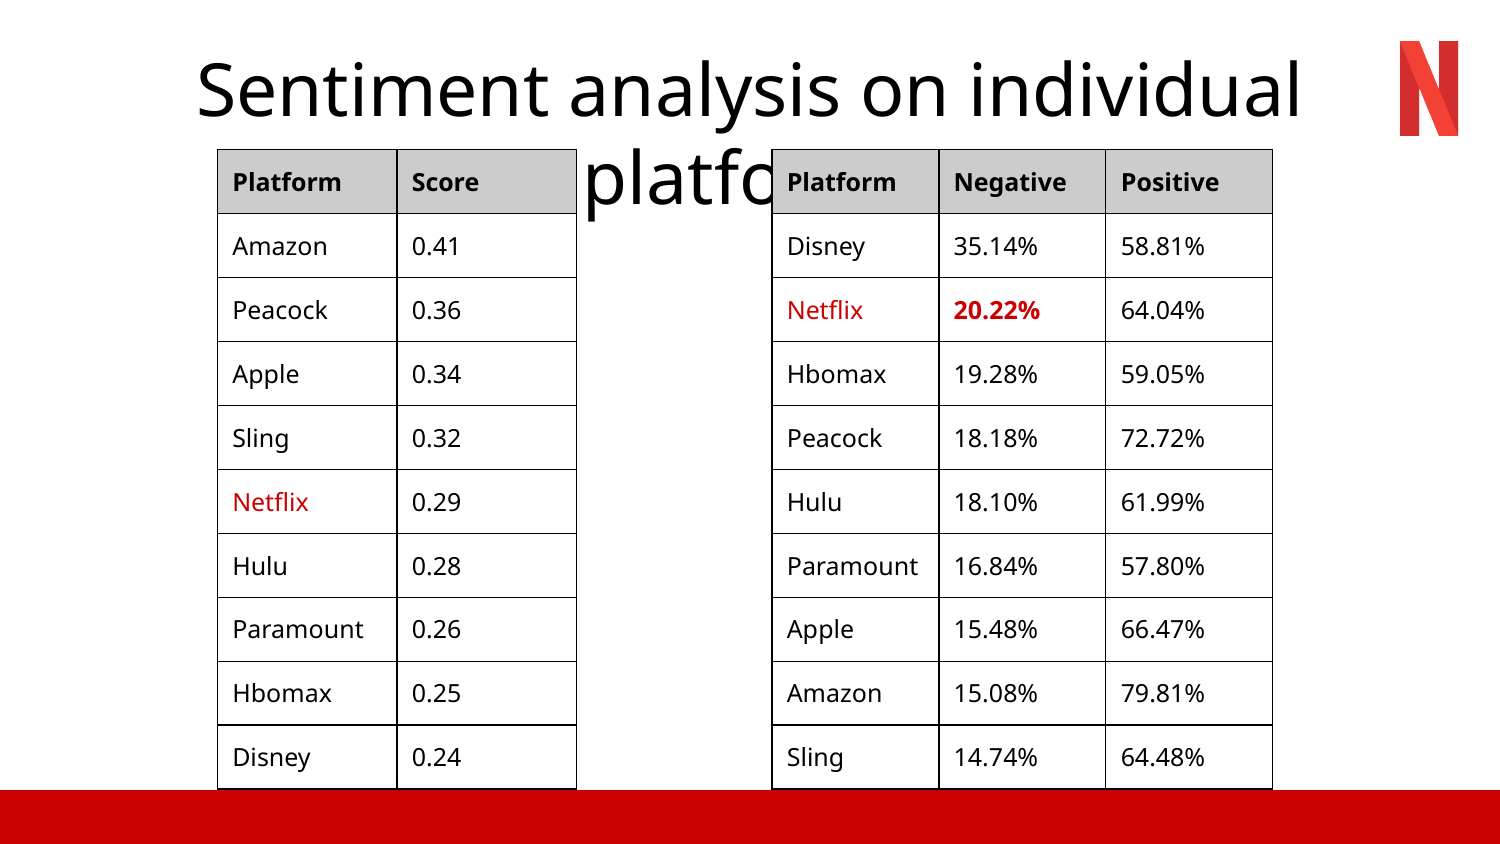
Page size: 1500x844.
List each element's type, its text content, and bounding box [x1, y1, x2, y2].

table_cell Netflix [218, 470, 396, 533]
table_cell 0.34 [398, 342, 576, 405]
table_cell 57.80% [1106, 534, 1272, 597]
table_cell Apple [218, 342, 396, 405]
table_cell Disney [773, 214, 938, 277]
table_cell Paramount [218, 598, 396, 661]
table_cell 35.14% [940, 214, 1105, 277]
table_cell Disney [218, 726, 396, 788]
table_cell 18.10% [940, 470, 1105, 533]
table_cell 64.04% [1106, 278, 1272, 341]
table_cell Hulu [773, 470, 938, 533]
table_cell 64.48% [1106, 726, 1272, 788]
table_cell 0.28 [398, 534, 576, 597]
table_cell Apple [773, 598, 938, 661]
table_cell Peacock [773, 406, 938, 469]
table_cell 18.18% [940, 406, 1105, 469]
table_cell Amazon [773, 662, 938, 724]
table_cell 16.84% [940, 534, 1105, 597]
table_header Score [398, 150, 576, 213]
table_cell 58.81% [1106, 214, 1272, 277]
table_cell Peacock [218, 278, 396, 341]
table_cell 14.74% [940, 726, 1105, 788]
title Sentiment analysis on individual platforms [51, 28, 1449, 150]
table_cell Netflix [773, 278, 938, 341]
table_cell Hulu [218, 534, 396, 597]
table_cell 0.25 [398, 662, 576, 724]
table_cell Paramount [773, 534, 938, 597]
table_cell Hbomax [218, 662, 396, 724]
table_cell 0.24 [398, 726, 576, 788]
table_header Platform [218, 150, 396, 213]
table_cell Sling [218, 406, 396, 469]
table_cell 0.41 [398, 214, 576, 277]
table_cell 0.26 [398, 598, 576, 661]
text_box [0, 790, 1500, 844]
table_cell 15.48% [940, 598, 1105, 661]
table_cell 0.32 [398, 406, 576, 469]
table_cell 20.22% [940, 278, 1105, 341]
table_cell 19.28% [940, 342, 1105, 405]
table_header Positive [1106, 150, 1272, 213]
table_cell 59.05% [1106, 342, 1272, 405]
picture [1377, 41, 1481, 137]
table_cell 79.81% [1106, 662, 1272, 724]
table_cell 0.29 [398, 470, 576, 533]
table_cell 72.72% [1106, 406, 1272, 469]
table_cell 61.99% [1106, 470, 1272, 533]
table_cell 15.08% [940, 662, 1105, 724]
table_cell Amazon [218, 214, 396, 277]
table_cell 66.47% [1106, 598, 1272, 661]
table_header Platform [773, 150, 938, 213]
table_cell 0.36 [398, 278, 576, 341]
table_cell Hbomax [773, 342, 938, 405]
table_cell Sling [773, 726, 938, 788]
table_header Negative [940, 150, 1105, 213]
